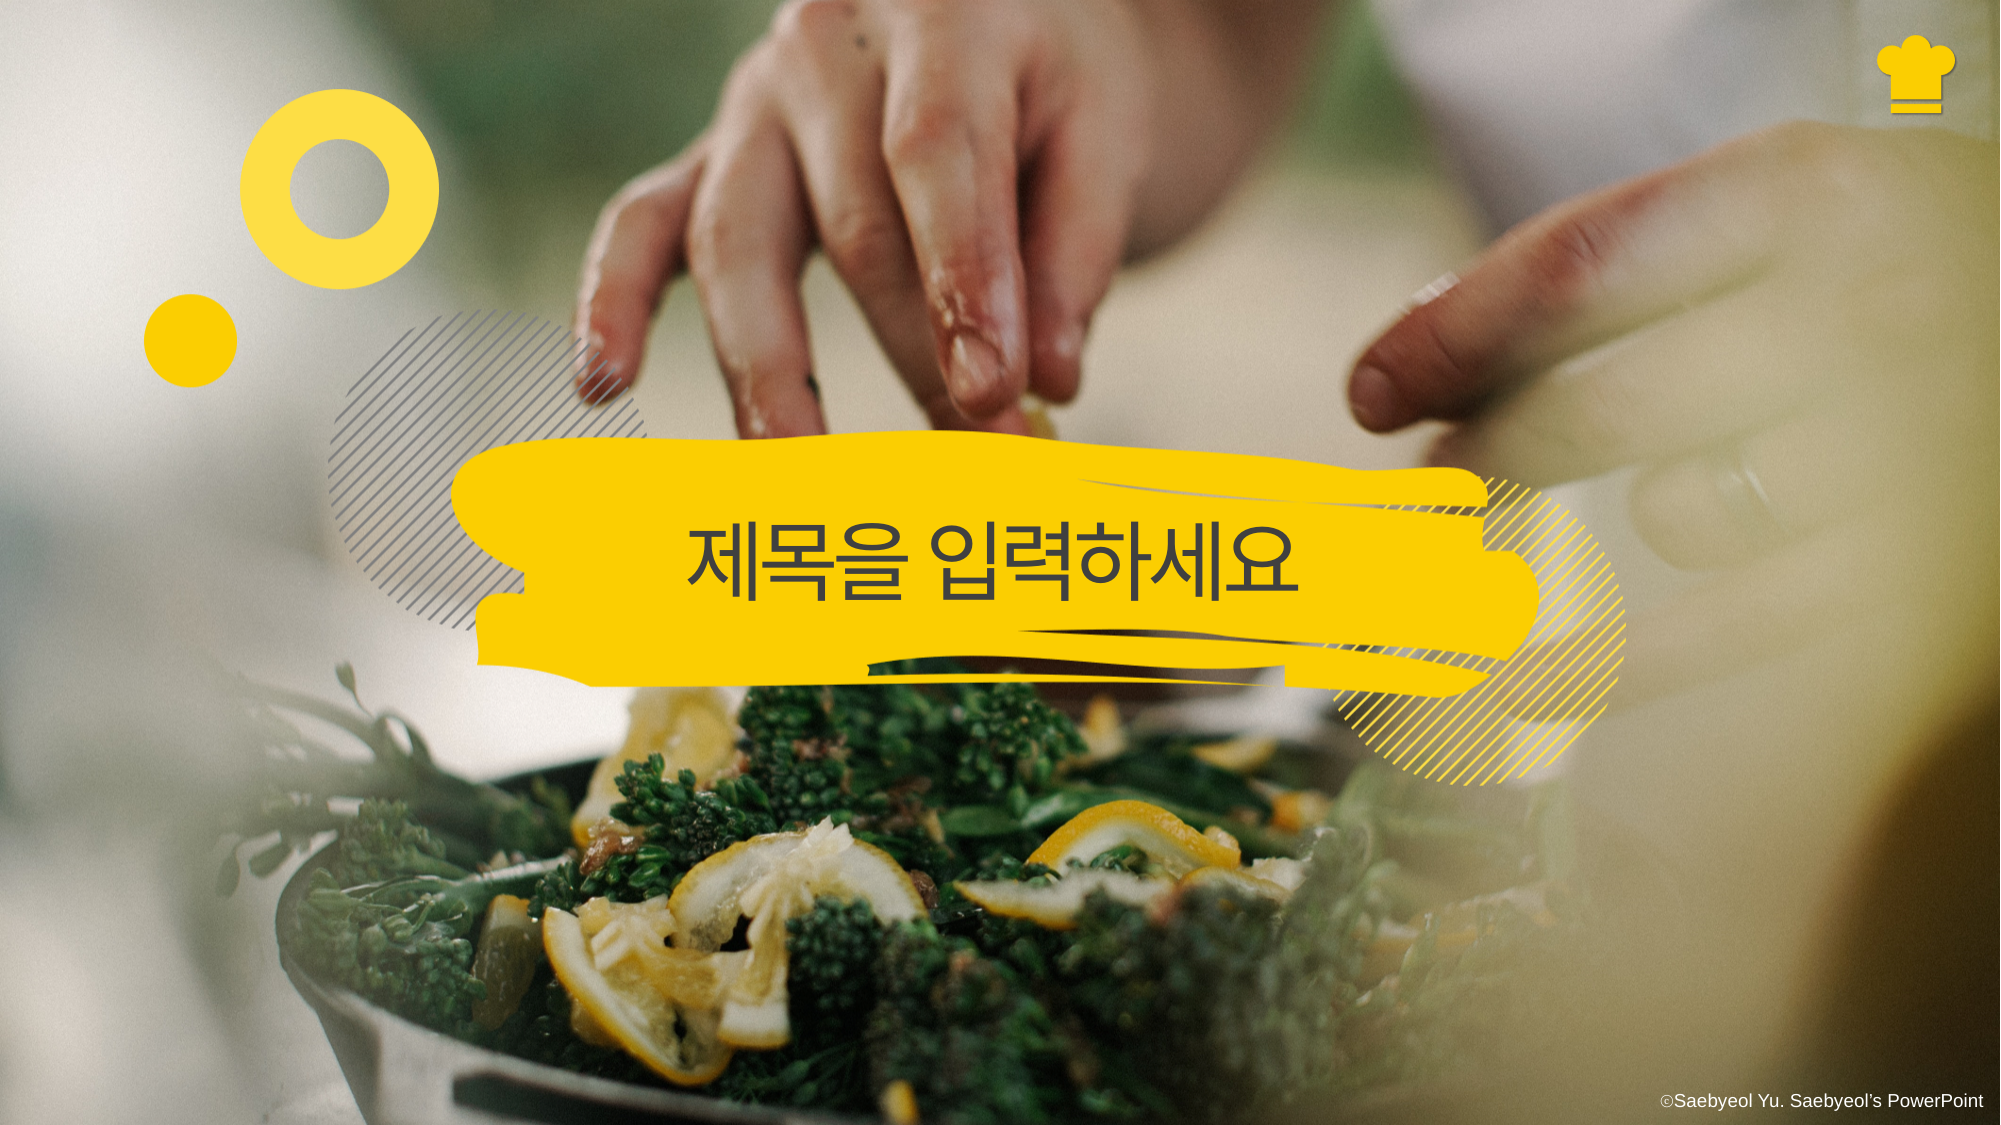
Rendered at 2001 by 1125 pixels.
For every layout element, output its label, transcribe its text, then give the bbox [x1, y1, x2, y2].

text_box 제목을 입력하세요 [669, 499, 1318, 620]
picture [0, 0, 2000, 1125]
